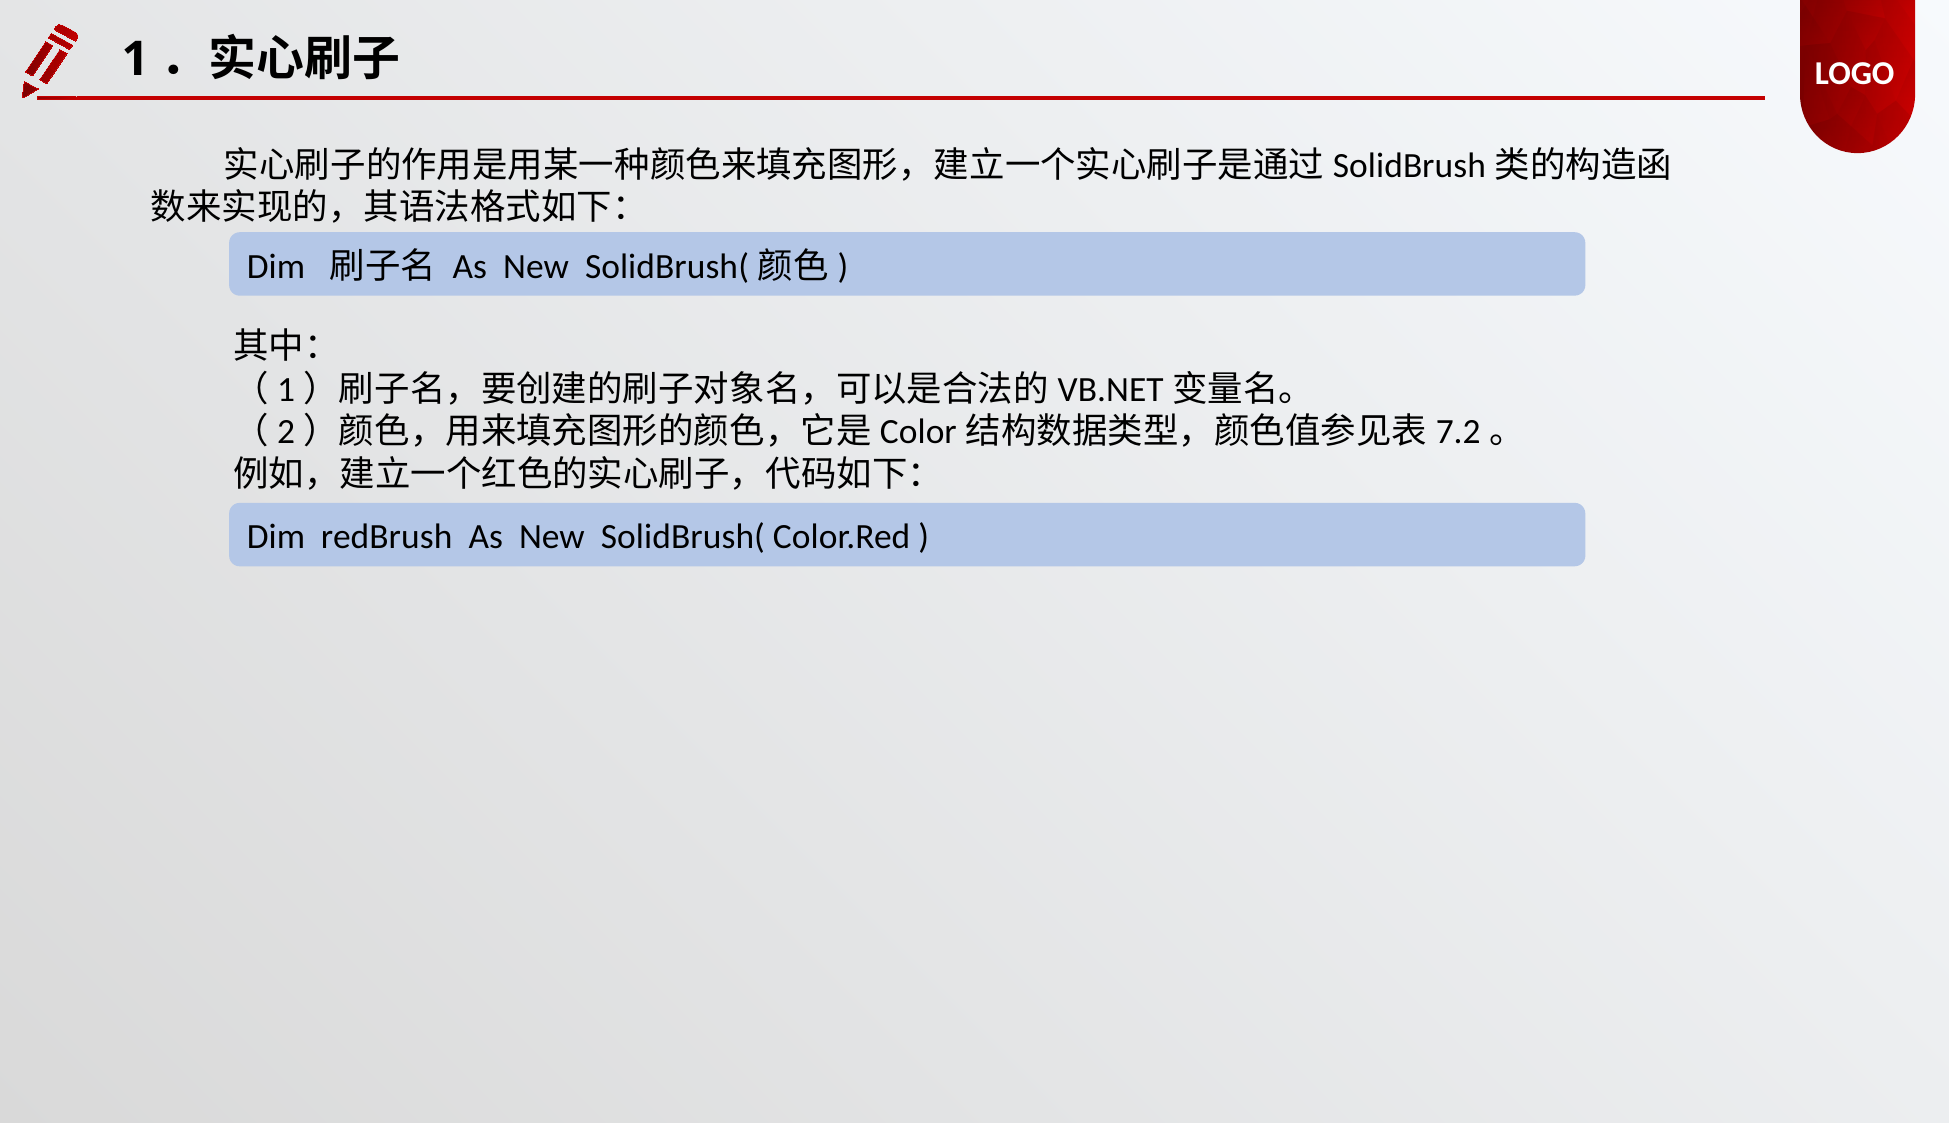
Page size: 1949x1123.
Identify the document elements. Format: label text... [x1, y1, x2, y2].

picture [48, 33, 73, 49]
picture [26, 42, 52, 75]
picture [22, 82, 37, 97]
text_box 实心刷子的作用是用某一种颜色来填充图形，建立一个实心刷子是通过SolidBrush类的构造函数来实现的，其语法格式如下： [136, 134, 1706, 234]
text_box Dim redBrush As New SolidBrush( Color.Red ) [229, 502, 1586, 567]
picture [54, 24, 78, 41]
text_box Dim 刷子名 As New SolidBrush(颜色) [229, 232, 1586, 296]
text_box 其中： （1）刷子名，要创建的刷子对象名，可以是合法的VB.NET变量名。 （2）颜色，用来填充图形的颜色，它是Color结构数据类型，颜色值参见表7.2。 例如，建立一个红色的实心刷子，代码如下： [145, 315, 1670, 501]
text_box 1．实心刷子 [101, 17, 789, 95]
picture [1800, 0, 1916, 154]
picture [40, 50, 67, 83]
